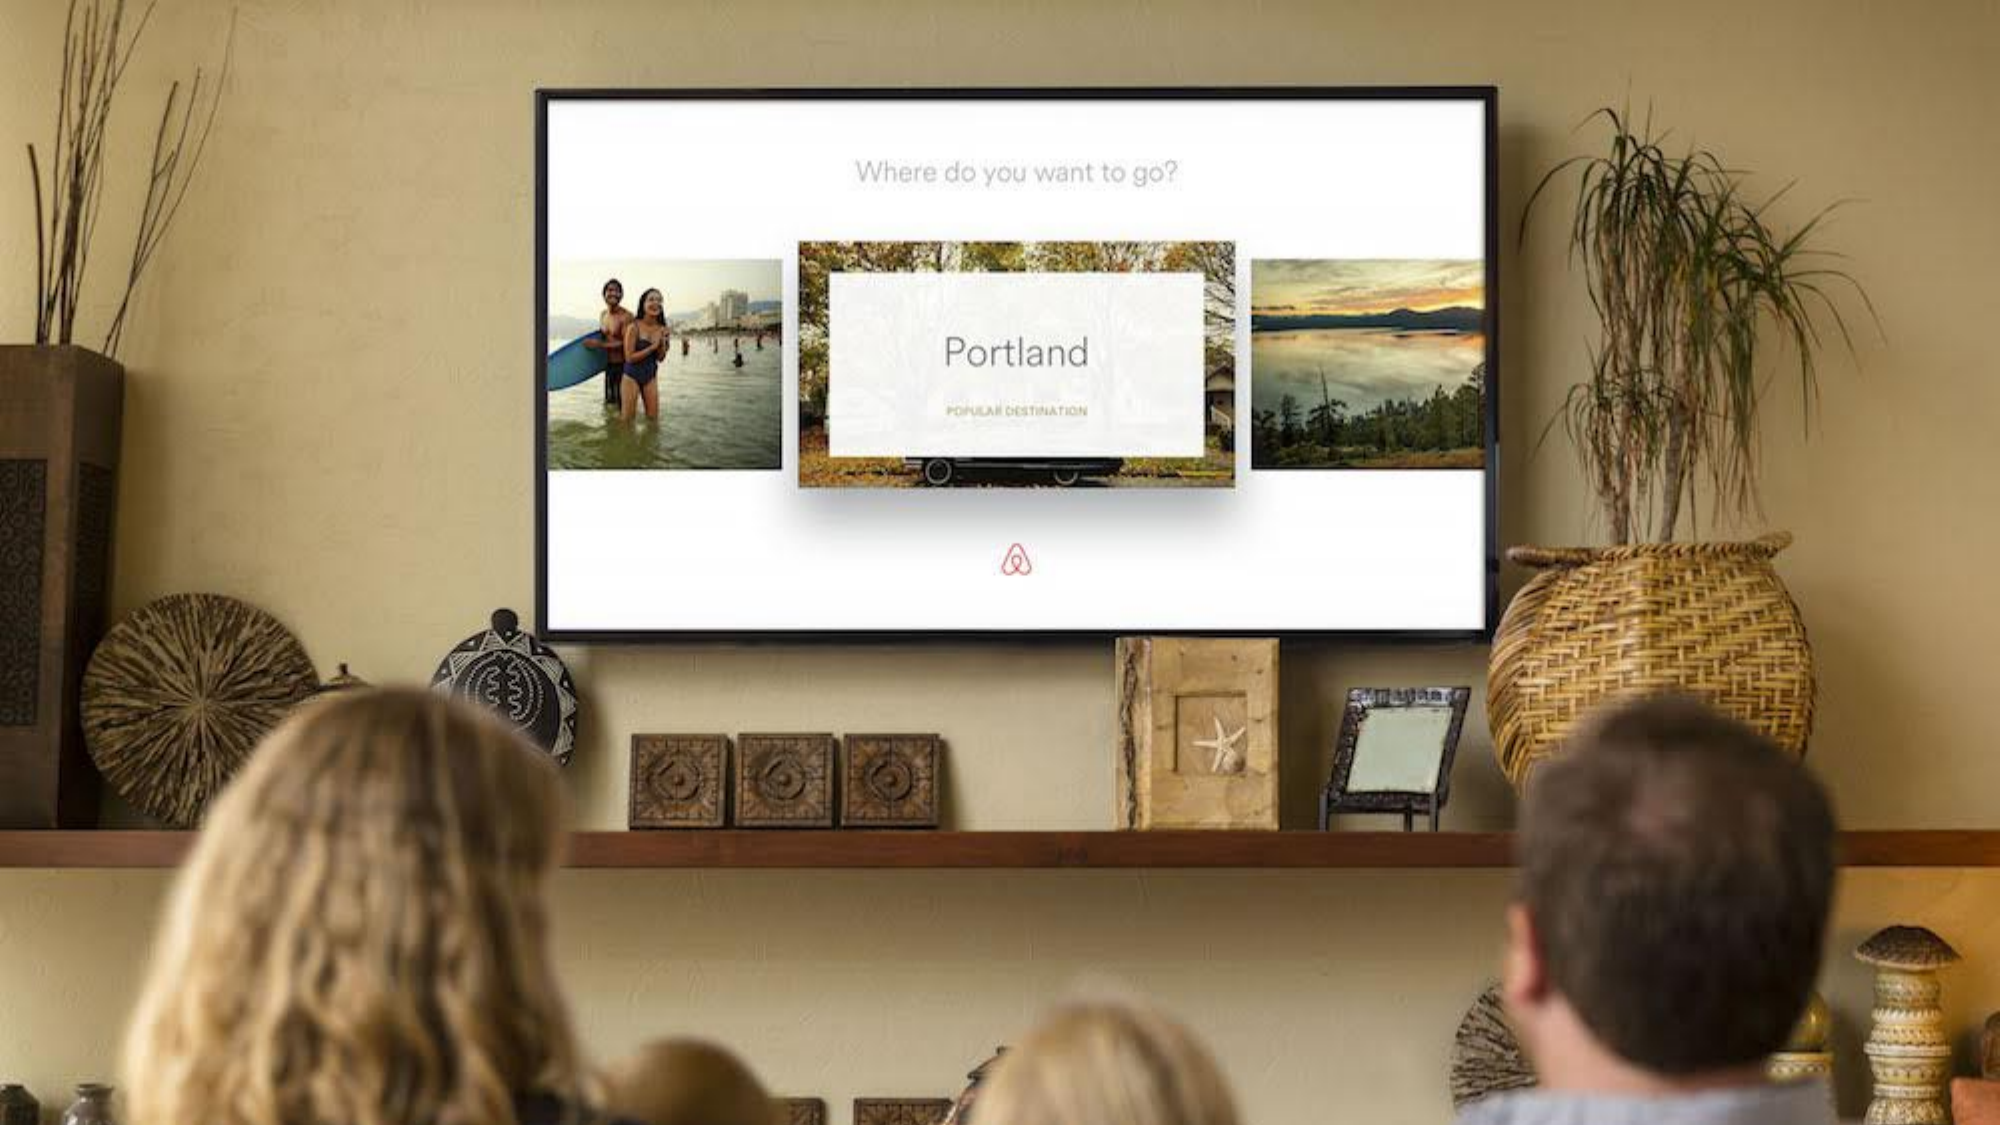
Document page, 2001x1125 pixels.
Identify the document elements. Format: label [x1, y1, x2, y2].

list [0, 0, 2000, 1125]
